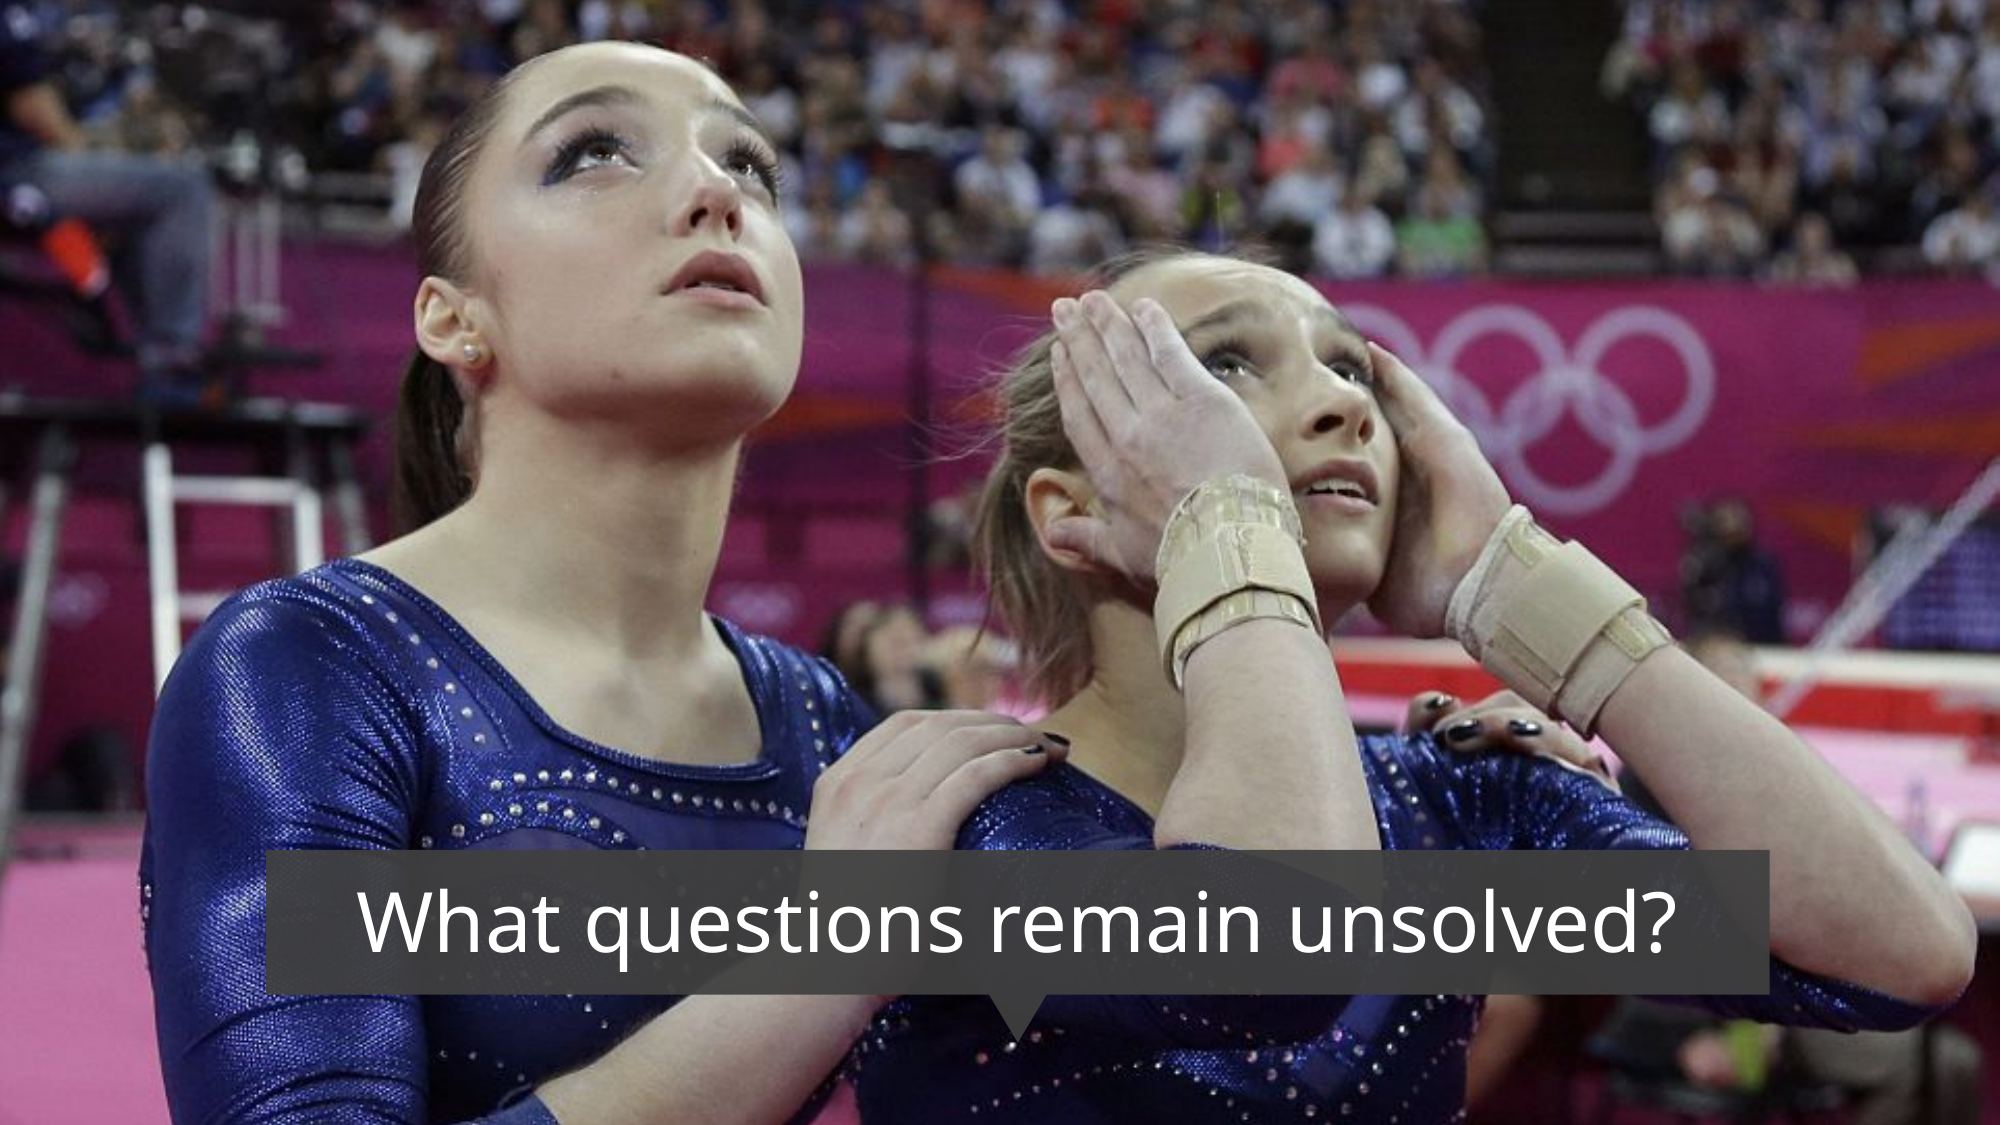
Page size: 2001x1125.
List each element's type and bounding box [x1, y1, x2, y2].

list [0, 0, 2000, 1125]
